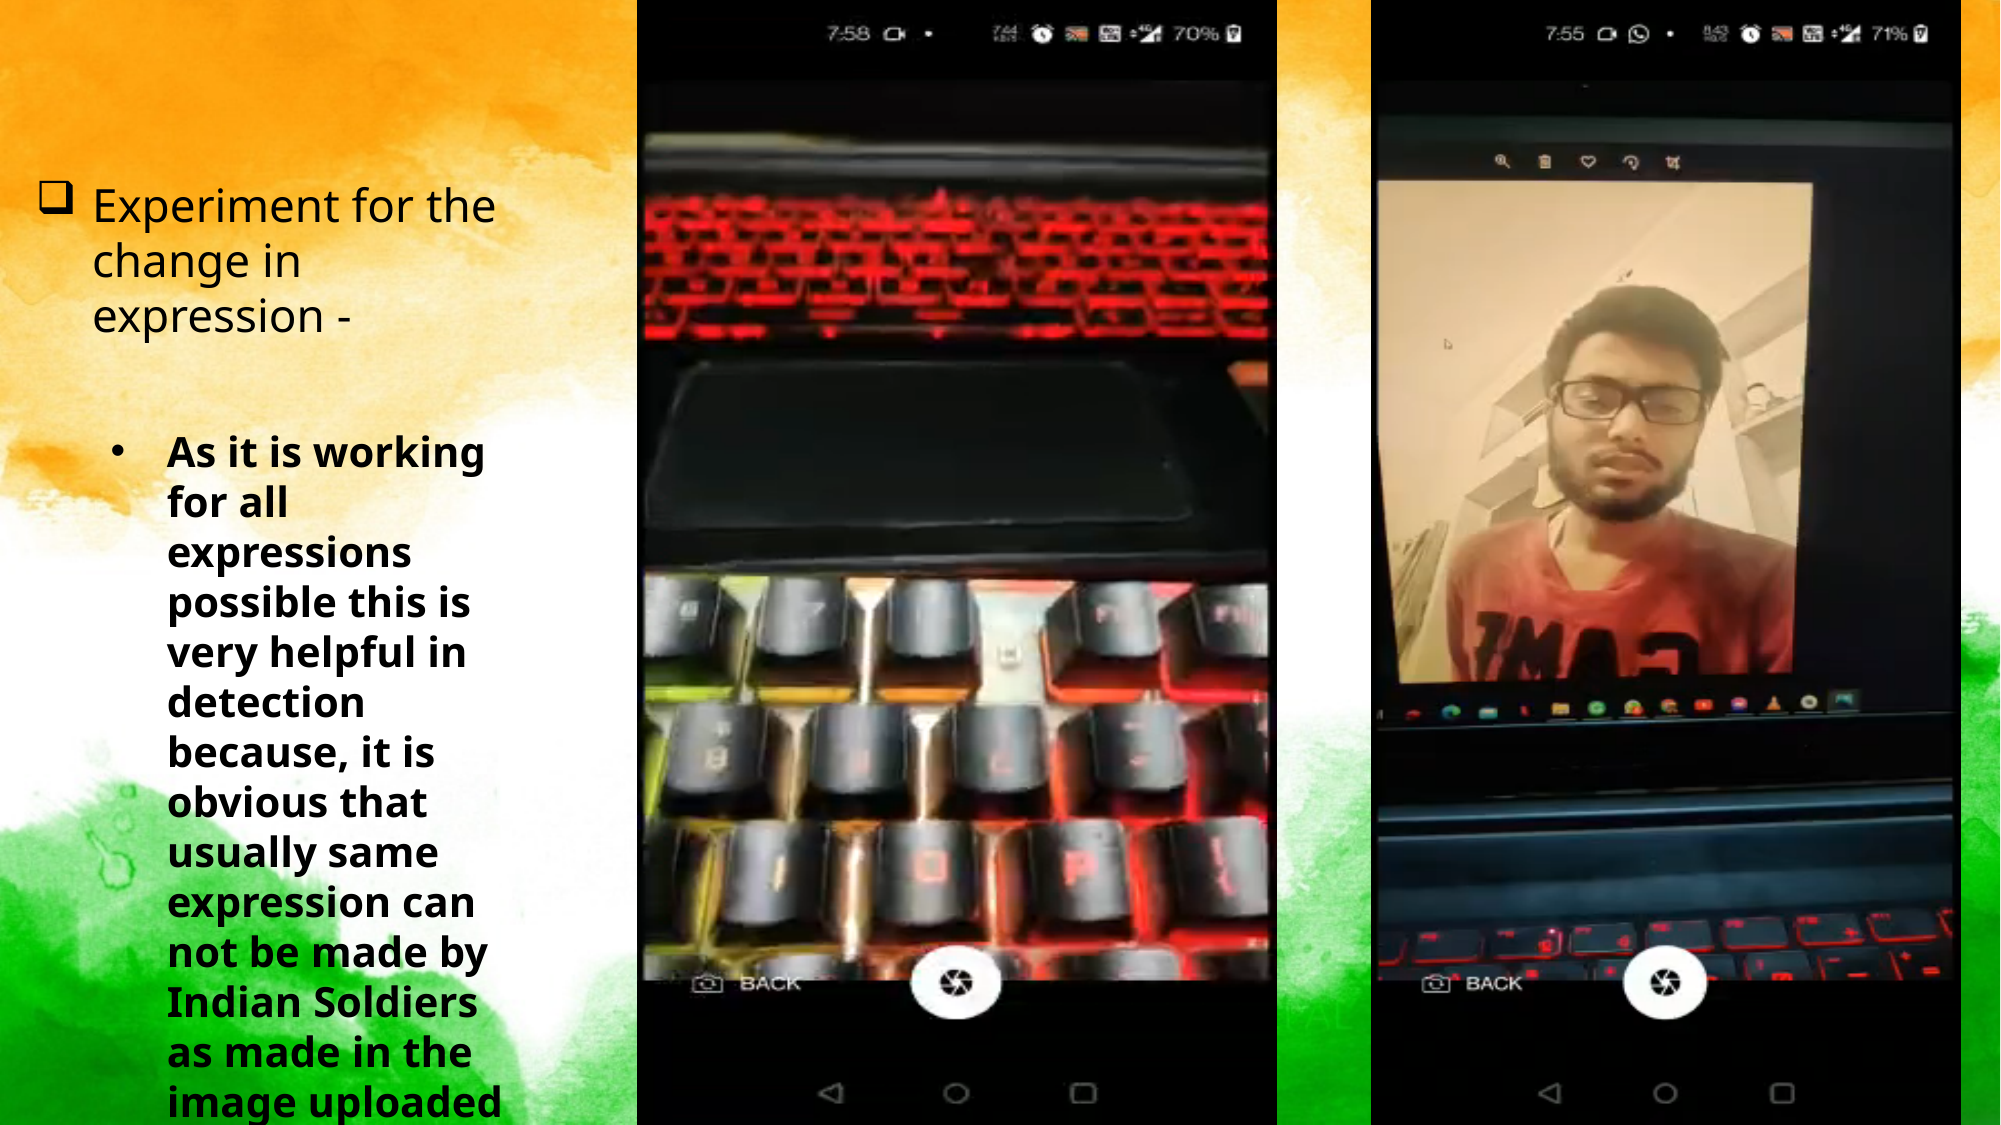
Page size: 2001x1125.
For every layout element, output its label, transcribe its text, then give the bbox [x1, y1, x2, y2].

picture [1278, 0, 1369, 1125]
picture [1962, 0, 2001, 1125]
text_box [636, 0, 1278, 1125]
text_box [1369, 0, 1962, 1125]
text_box As it is working for all expressions possible this is very helpful in detection because, it is obvious that usually same expression can not be made by Indian Soldiers as made in the image uploaded in our Indian database. [95, 418, 544, 1125]
text_box Experiment for the change in expression - [21, 169, 520, 349]
picture [0, 0, 636, 1125]
